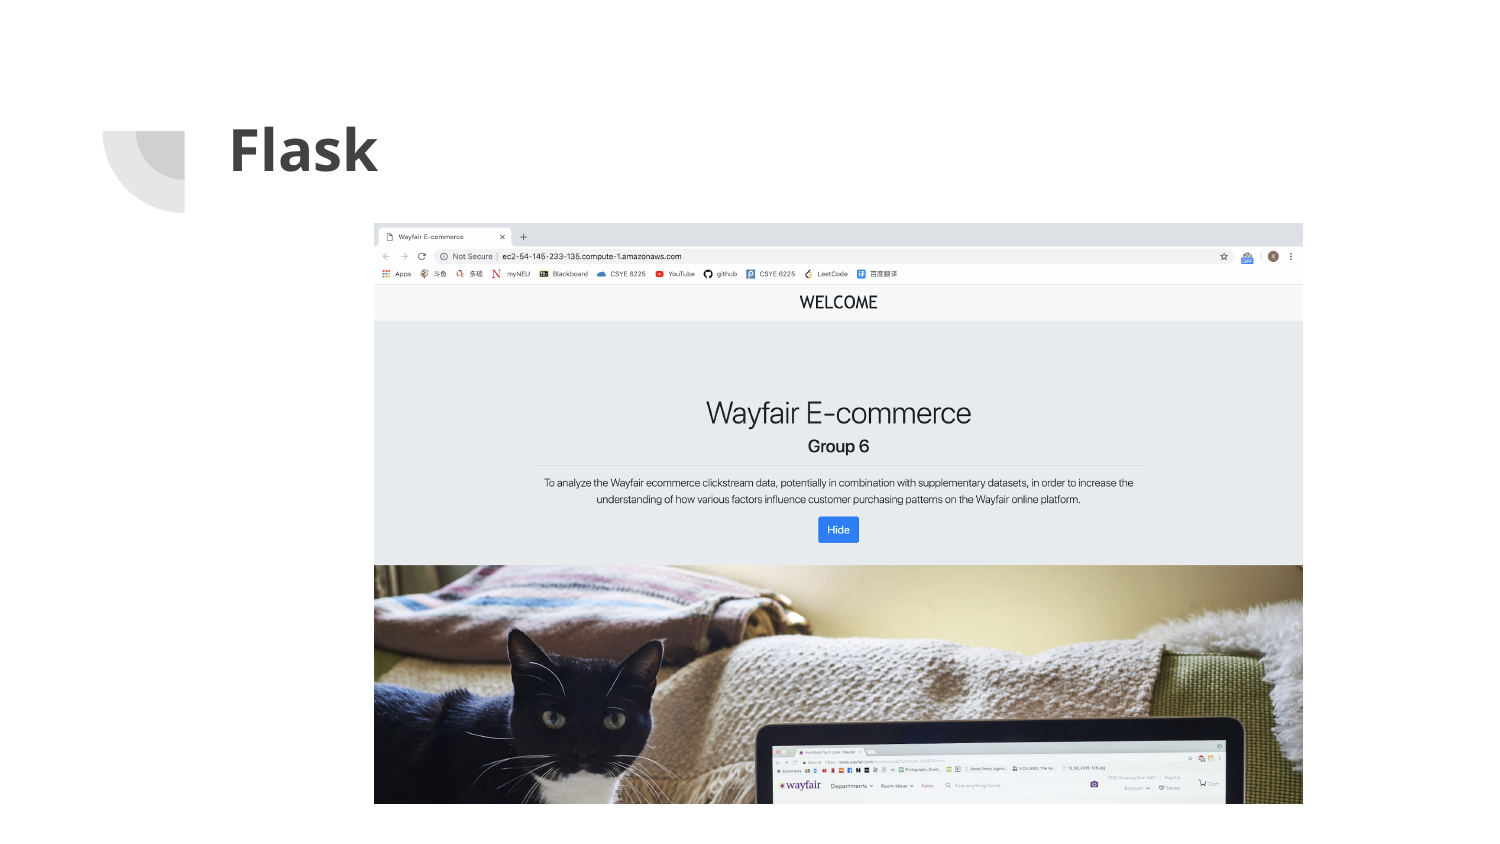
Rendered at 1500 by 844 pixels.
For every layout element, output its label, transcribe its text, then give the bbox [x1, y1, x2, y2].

picture [374, 223, 1303, 804]
title Flask [213, 98, 1368, 263]
